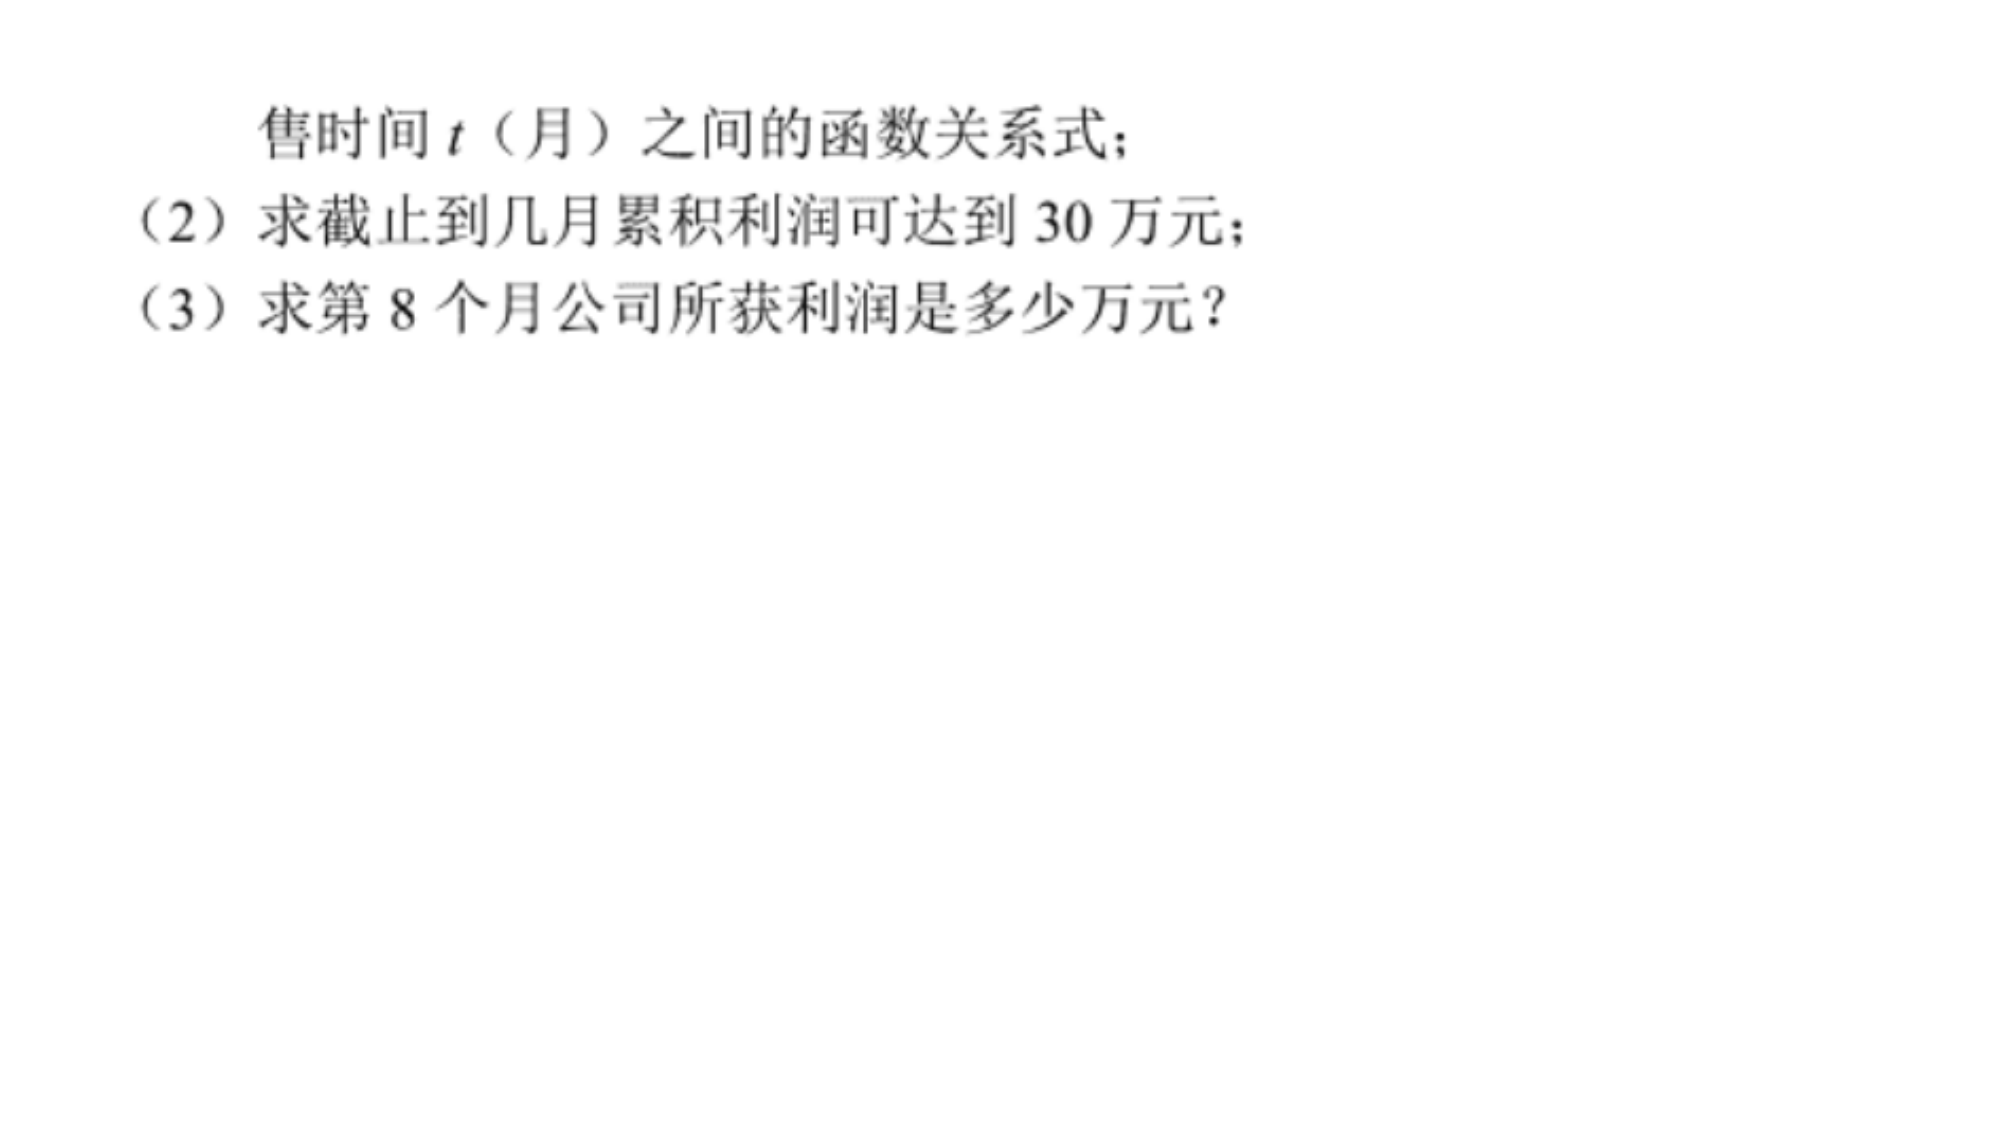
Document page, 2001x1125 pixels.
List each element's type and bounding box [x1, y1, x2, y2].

picture [21, 0, 1294, 403]
